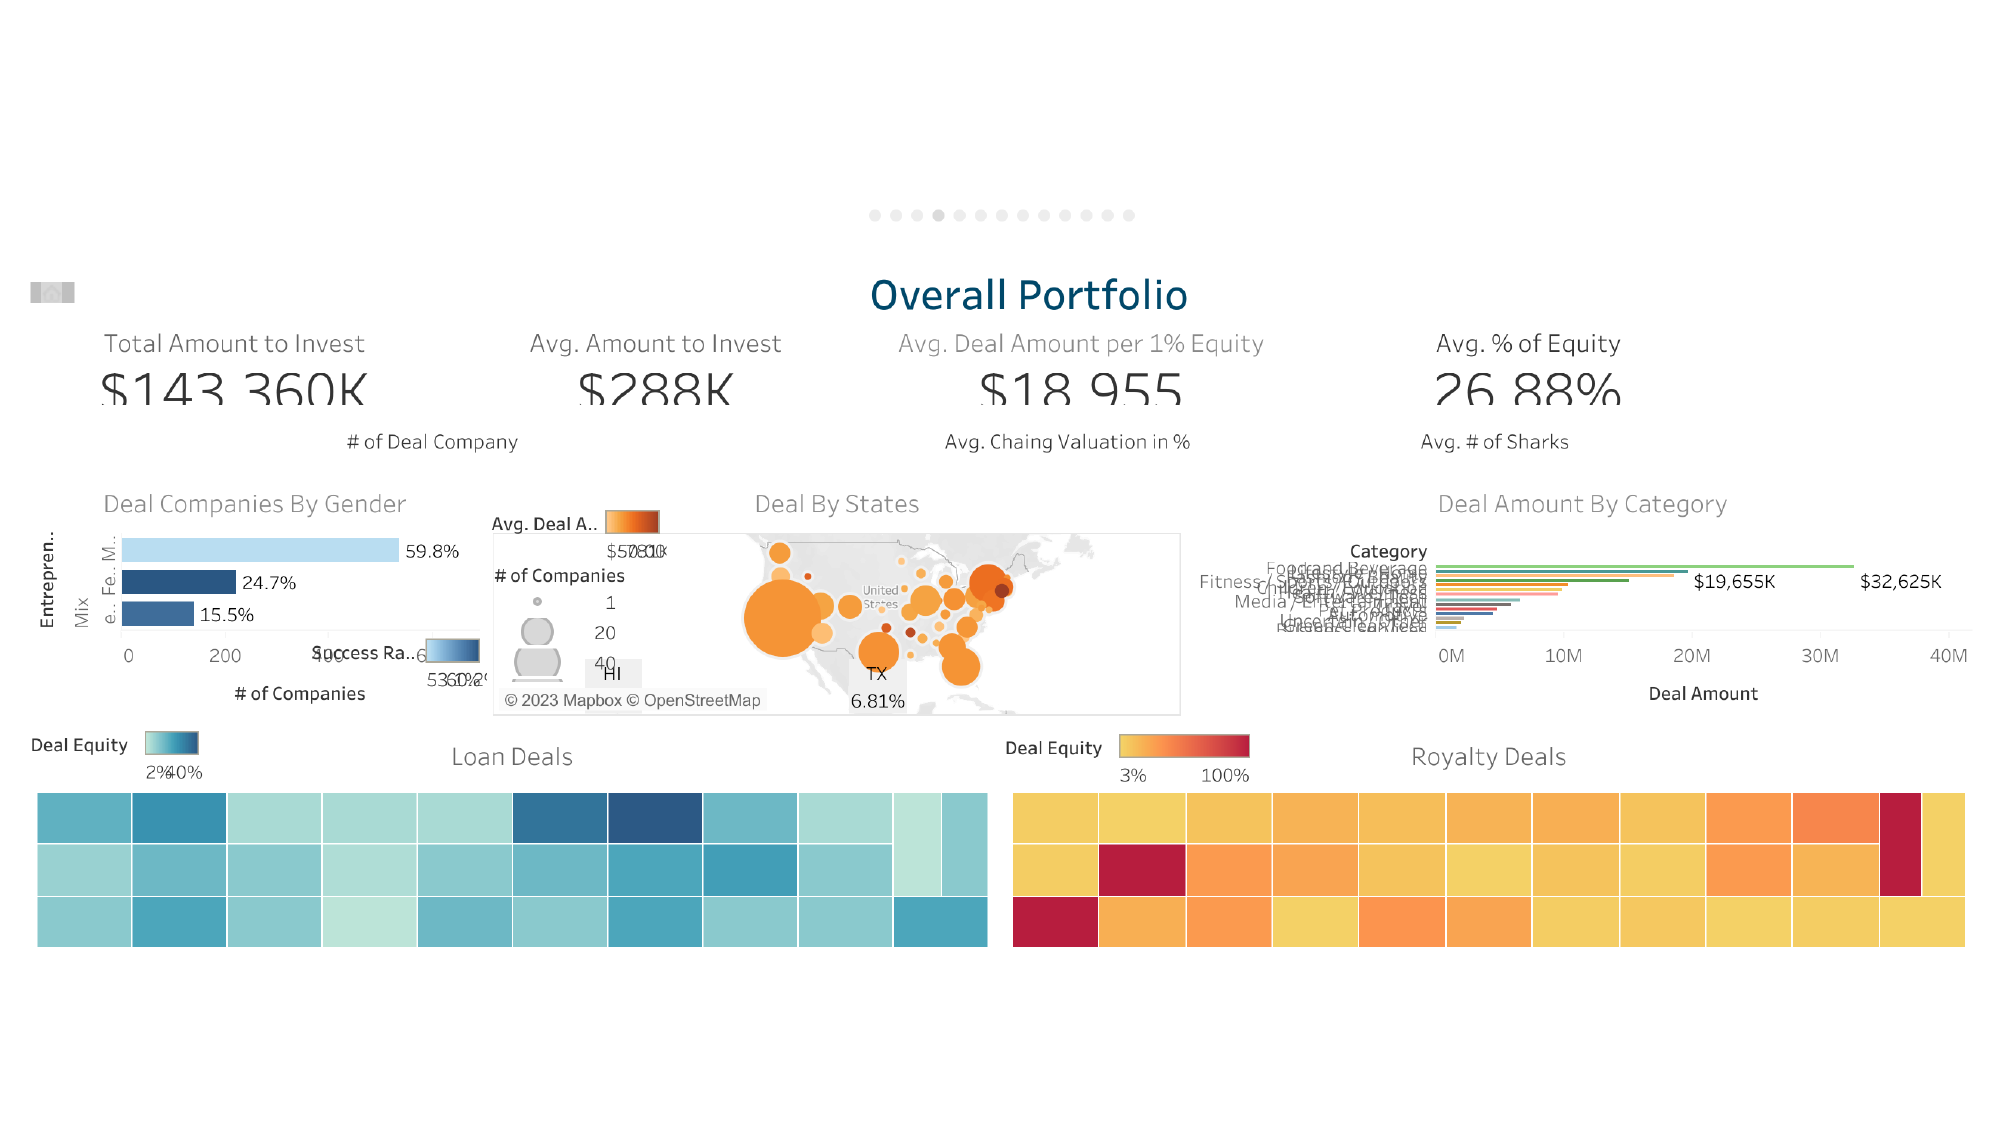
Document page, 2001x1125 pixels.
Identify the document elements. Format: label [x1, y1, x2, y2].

picture [0, 141, 2000, 984]
